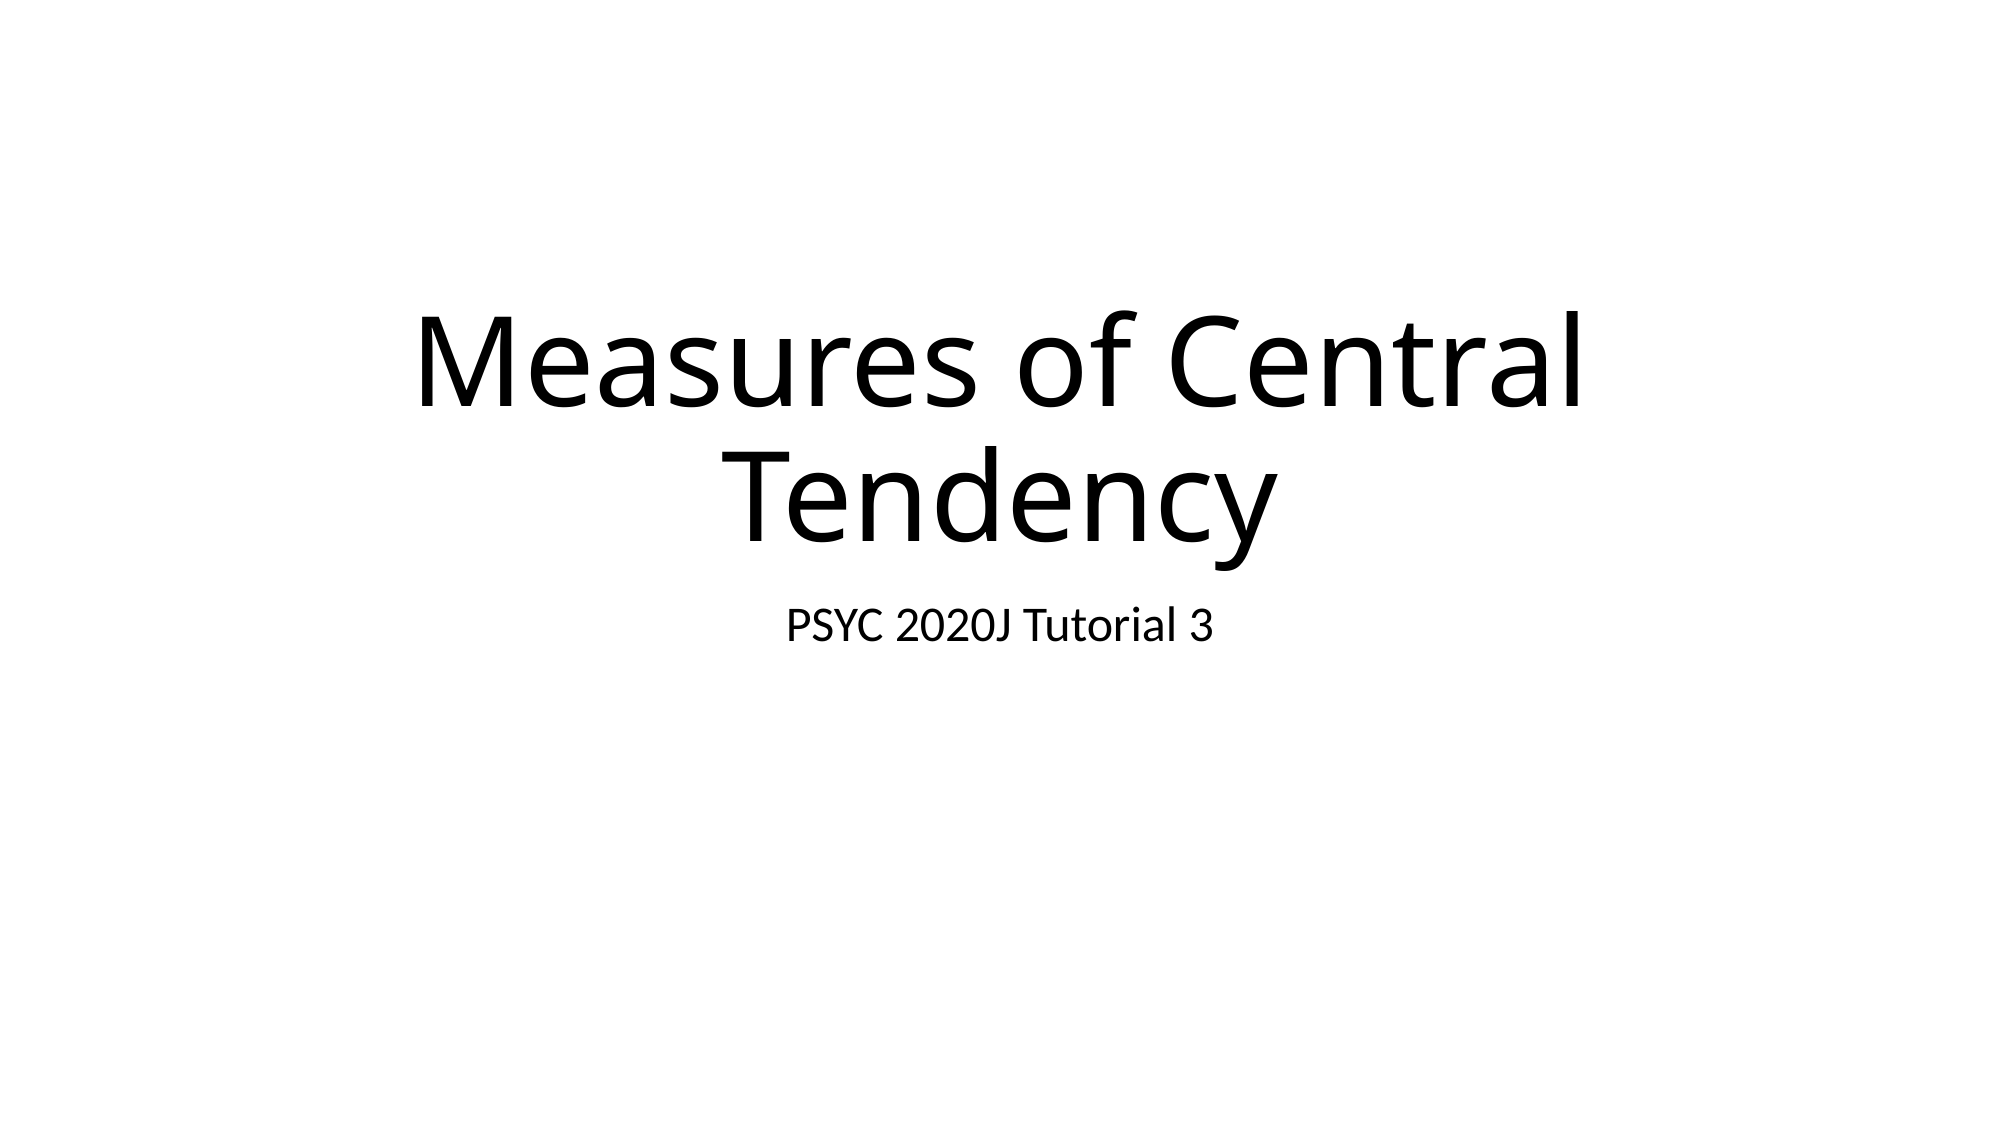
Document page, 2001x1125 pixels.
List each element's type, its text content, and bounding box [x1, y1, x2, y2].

title Measures of Central Tendency [249, 184, 1750, 576]
subtitle PSYC 2020J Tutorial 3 [249, 590, 1750, 863]
